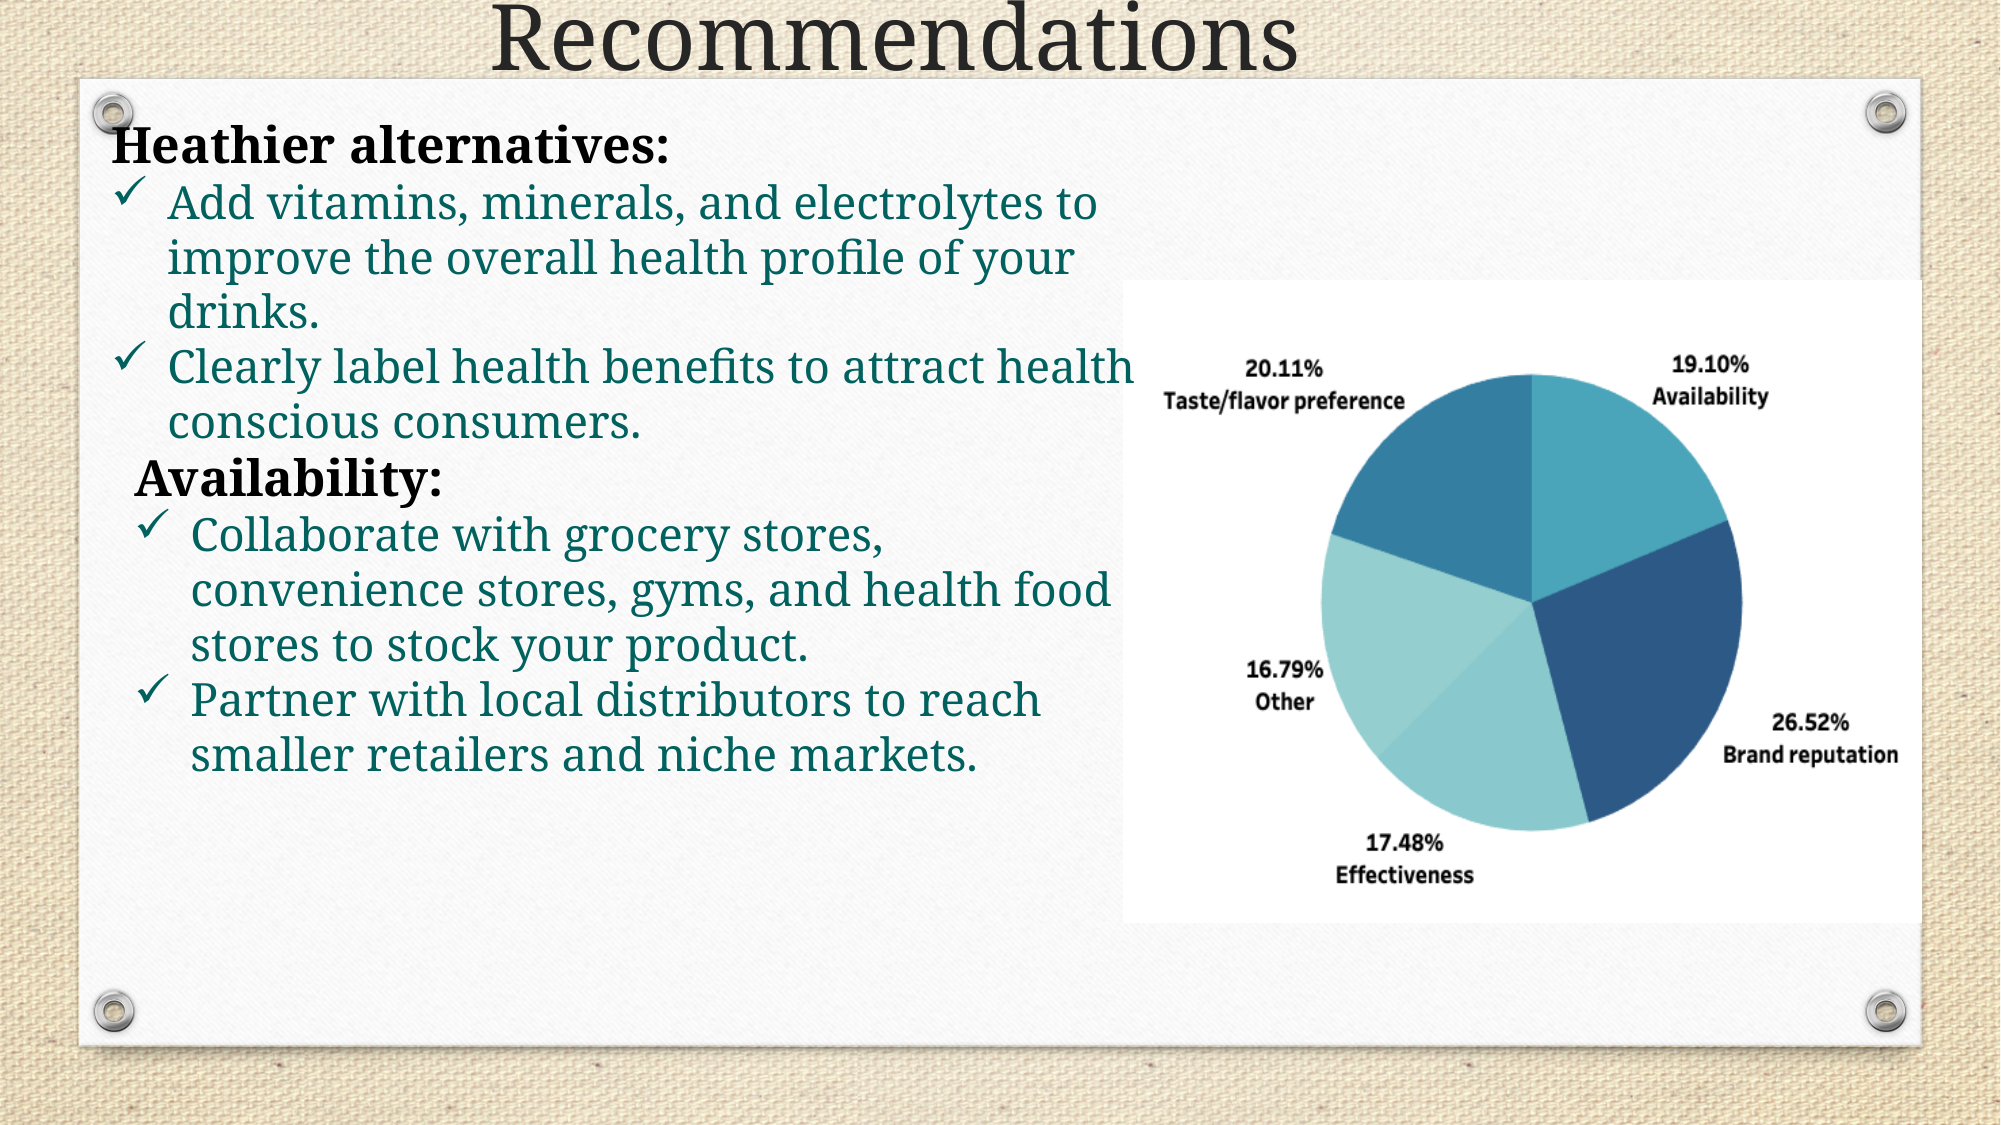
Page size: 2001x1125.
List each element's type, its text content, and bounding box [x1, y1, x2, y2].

picture [0, 0, 2001, 1125]
text_box Heathier alternatives: Add vitamins, minerals, and electrolytes to improve the overall health profile of your drinks. Clearly label health benefits to attract health conscious consumers. [96, 105, 1237, 456]
title Recommendations [383, 0, 1408, 167]
text_box Availability: Collaborate with grocery stores, convenience stores, gyms, and health food stores to stock your product. Partner with local distributors to reach smaller retailers and niche markets. [119, 438, 1123, 789]
